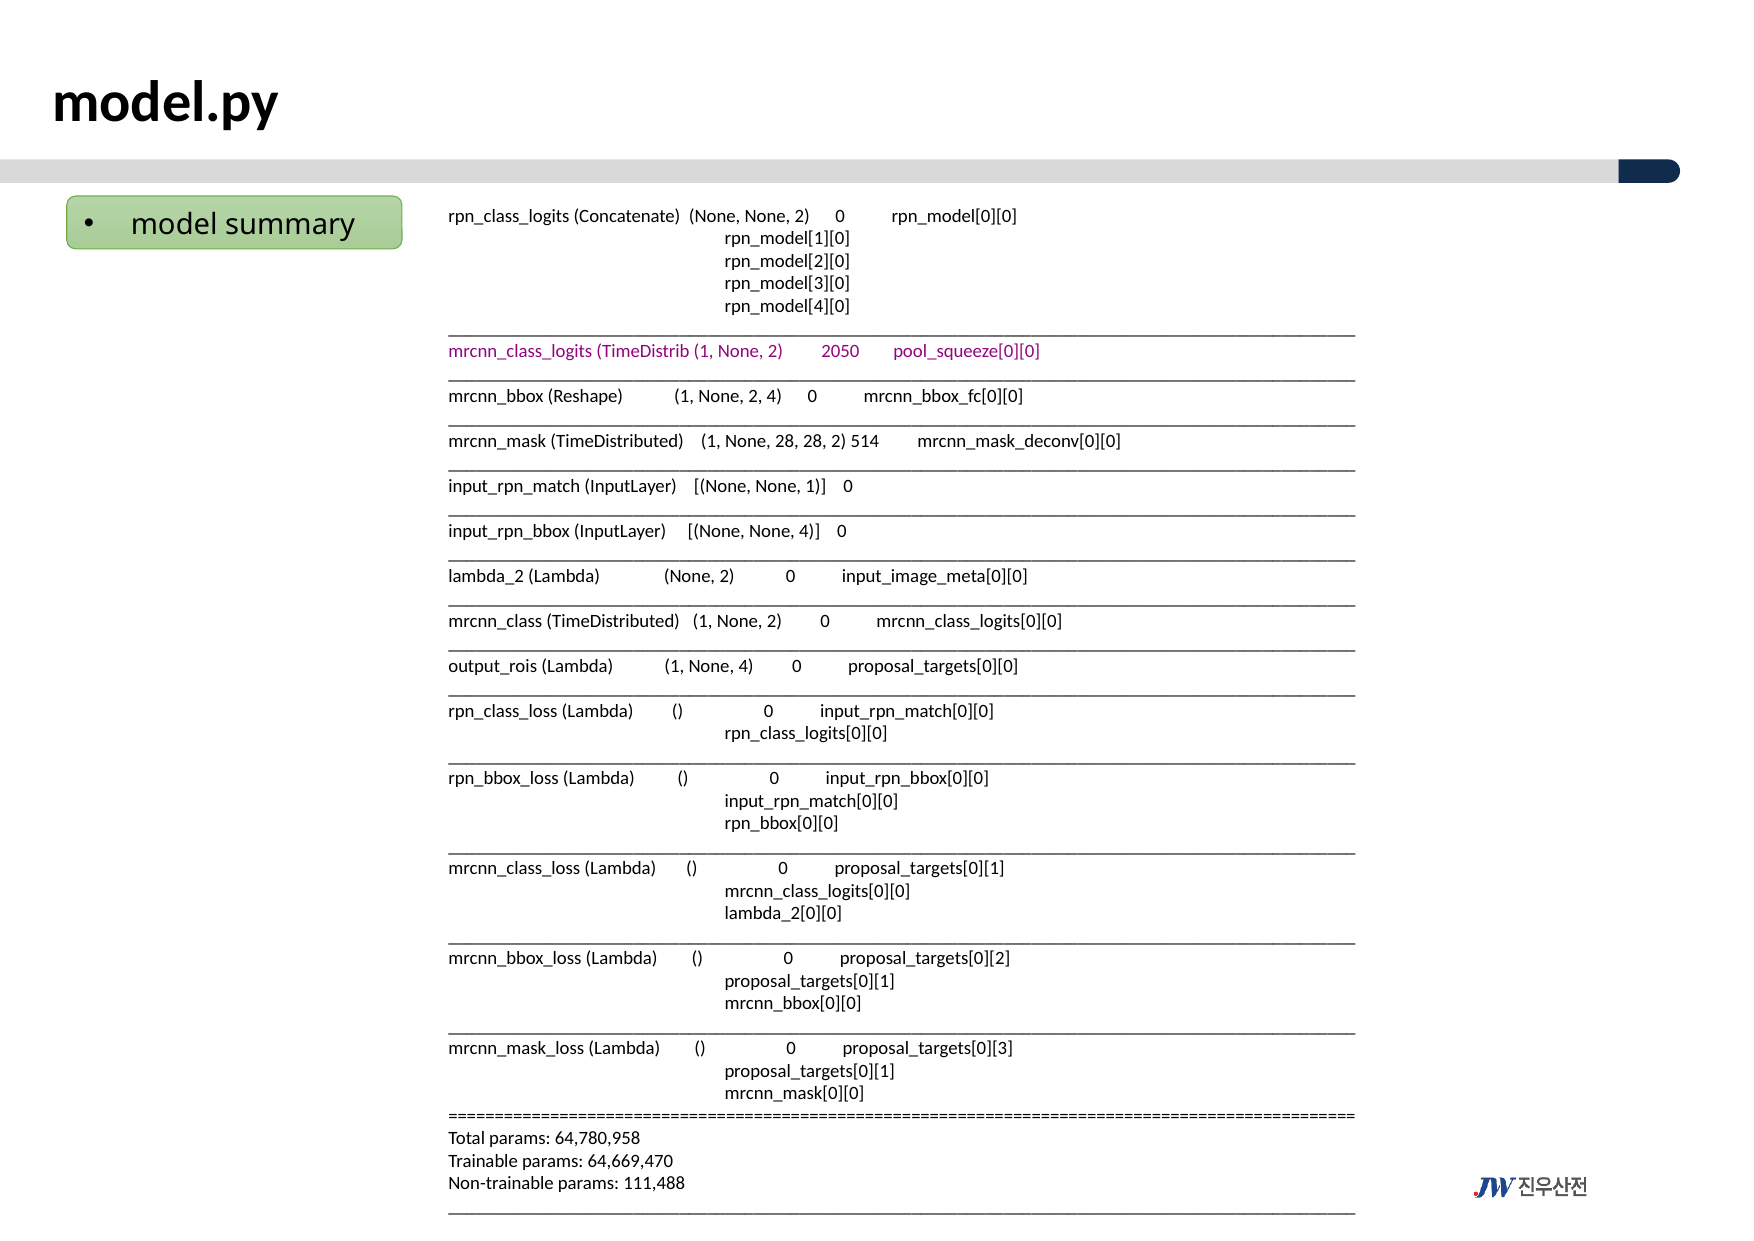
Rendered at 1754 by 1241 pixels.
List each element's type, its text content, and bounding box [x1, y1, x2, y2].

text_box rpn_class_logits (Concatenate) (None, None, 2) 0 rpn_model[0][0] rpn_model[1][0] rpn_model[2][0] rpn_model[3][0] rpn_model[4][0] __________________________________________________________________________________________________ mrcnn_class_logits (TimeDistrib (1, None, 2) 2050 pool_squeeze[0][0] __________________________________________________________________________________________________ mrcnn_bbox (Reshape) (1, None, 2, 4) 0 mrcnn_bbox_fc[0][0] __________________________________________________________________________________________________ mrcnn_mask (TimeDistributed) (1, None, 28, 28, 2) 514 mrcnn_mask_deconv[0][0] __________________________________________________________________________________________________ input_rpn_match (InputLayer) [(None, None, 1)] 0 __________________________________________________________________________________________________ input_rpn_bbox (InputLayer) [(None, None, 4)] 0 __________________________________________________________________________________________________ lambda_2 (Lambda) (None, 2) 0 input_image_meta[0][0] __________________________________________________________________________________________________ mrcnn_class (TimeDistributed) (1, None, 2) 0 mrcnn_class_logits[0][0] __________________________________________________________________________________________________ output_rois (Lambda) (1, None, 4) 0 proposal_targets[0][0] __________________________________________________________________________________________________ rpn_class_loss (Lambda) () 0 input_rpn_match[0][0] rpn_class_logits[0][0] __________________________________________________________________________________________________ rpn_bbox_loss (Lambda) () 0 input_rpn_bbox[0][0] input_rpn_match[0][0] rpn_bbox[0][0] __________________________________________________________________________________________________ mrcnn_class_loss (Lambda) () 0 proposal_targets[0][1] mrcnn_class_logits[0][0] lambda_2[0][0] __________________________________________________________________________________________________ mrcnn_bbox_loss (Lambda) () 0 proposal_targets[0][2] proposal_targets[0][1] mrcnn_bbox[0][0] __________________________________________________________________________________________________ mrcnn_mask_loss (Lambda) () 0 proposal_targets[0][3] proposal_targets[0][1] mrcnn_mask[0][0] ================================================================================================== Total params: 64,780,958 Trainable params: 64,669,470 Non-trainable params: 111,488 __________________________________________________________________________________________________ [433, 196, 1616, 1224]
text_box model.py [37, 55, 295, 140]
text_box model summary [66, 195, 403, 250]
